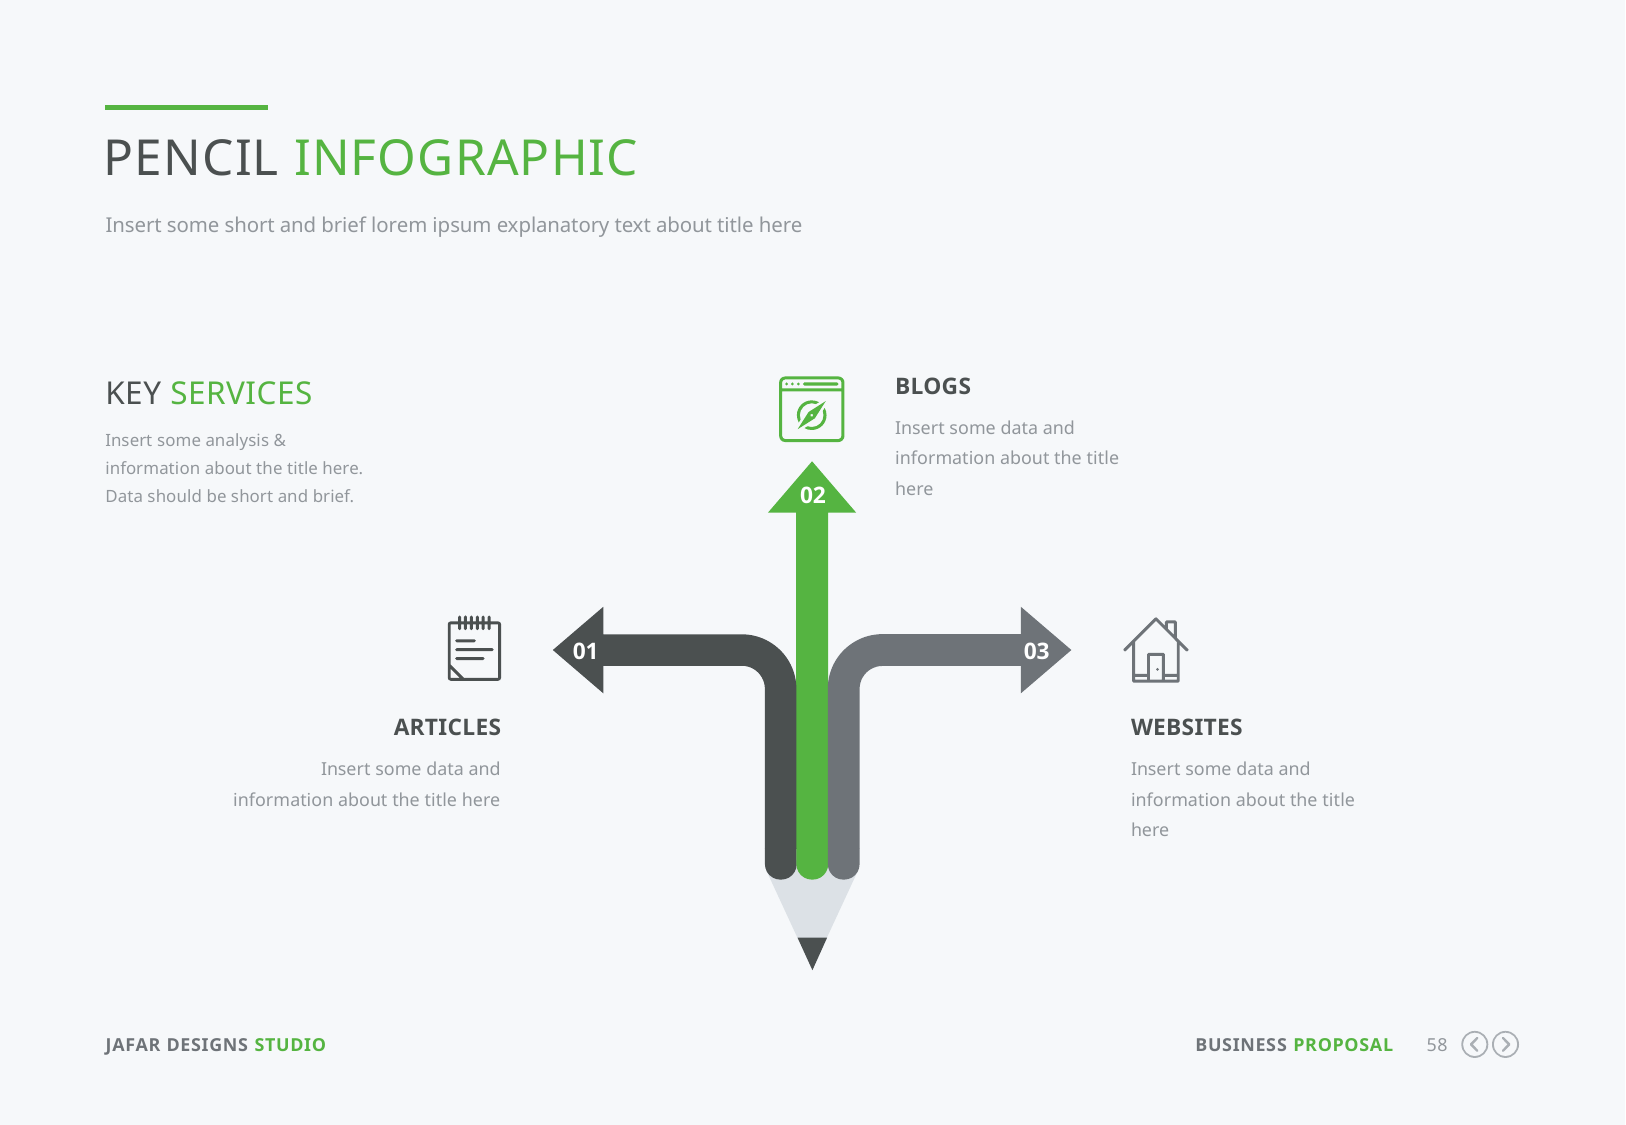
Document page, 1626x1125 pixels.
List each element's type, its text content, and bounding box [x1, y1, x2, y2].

list Pencil Infographic [103, 125, 1518, 188]
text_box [105, 373, 382, 508]
list Insert some short and brief lorem ipsum explanatory text about title here [105, 209, 1519, 241]
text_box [552, 461, 1072, 971]
text_box [779, 376, 845, 443]
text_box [231, 712, 502, 811]
text_box [1123, 617, 1189, 683]
text_box [447, 615, 502, 681]
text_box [895, 371, 1162, 470]
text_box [1130, 712, 1398, 811]
